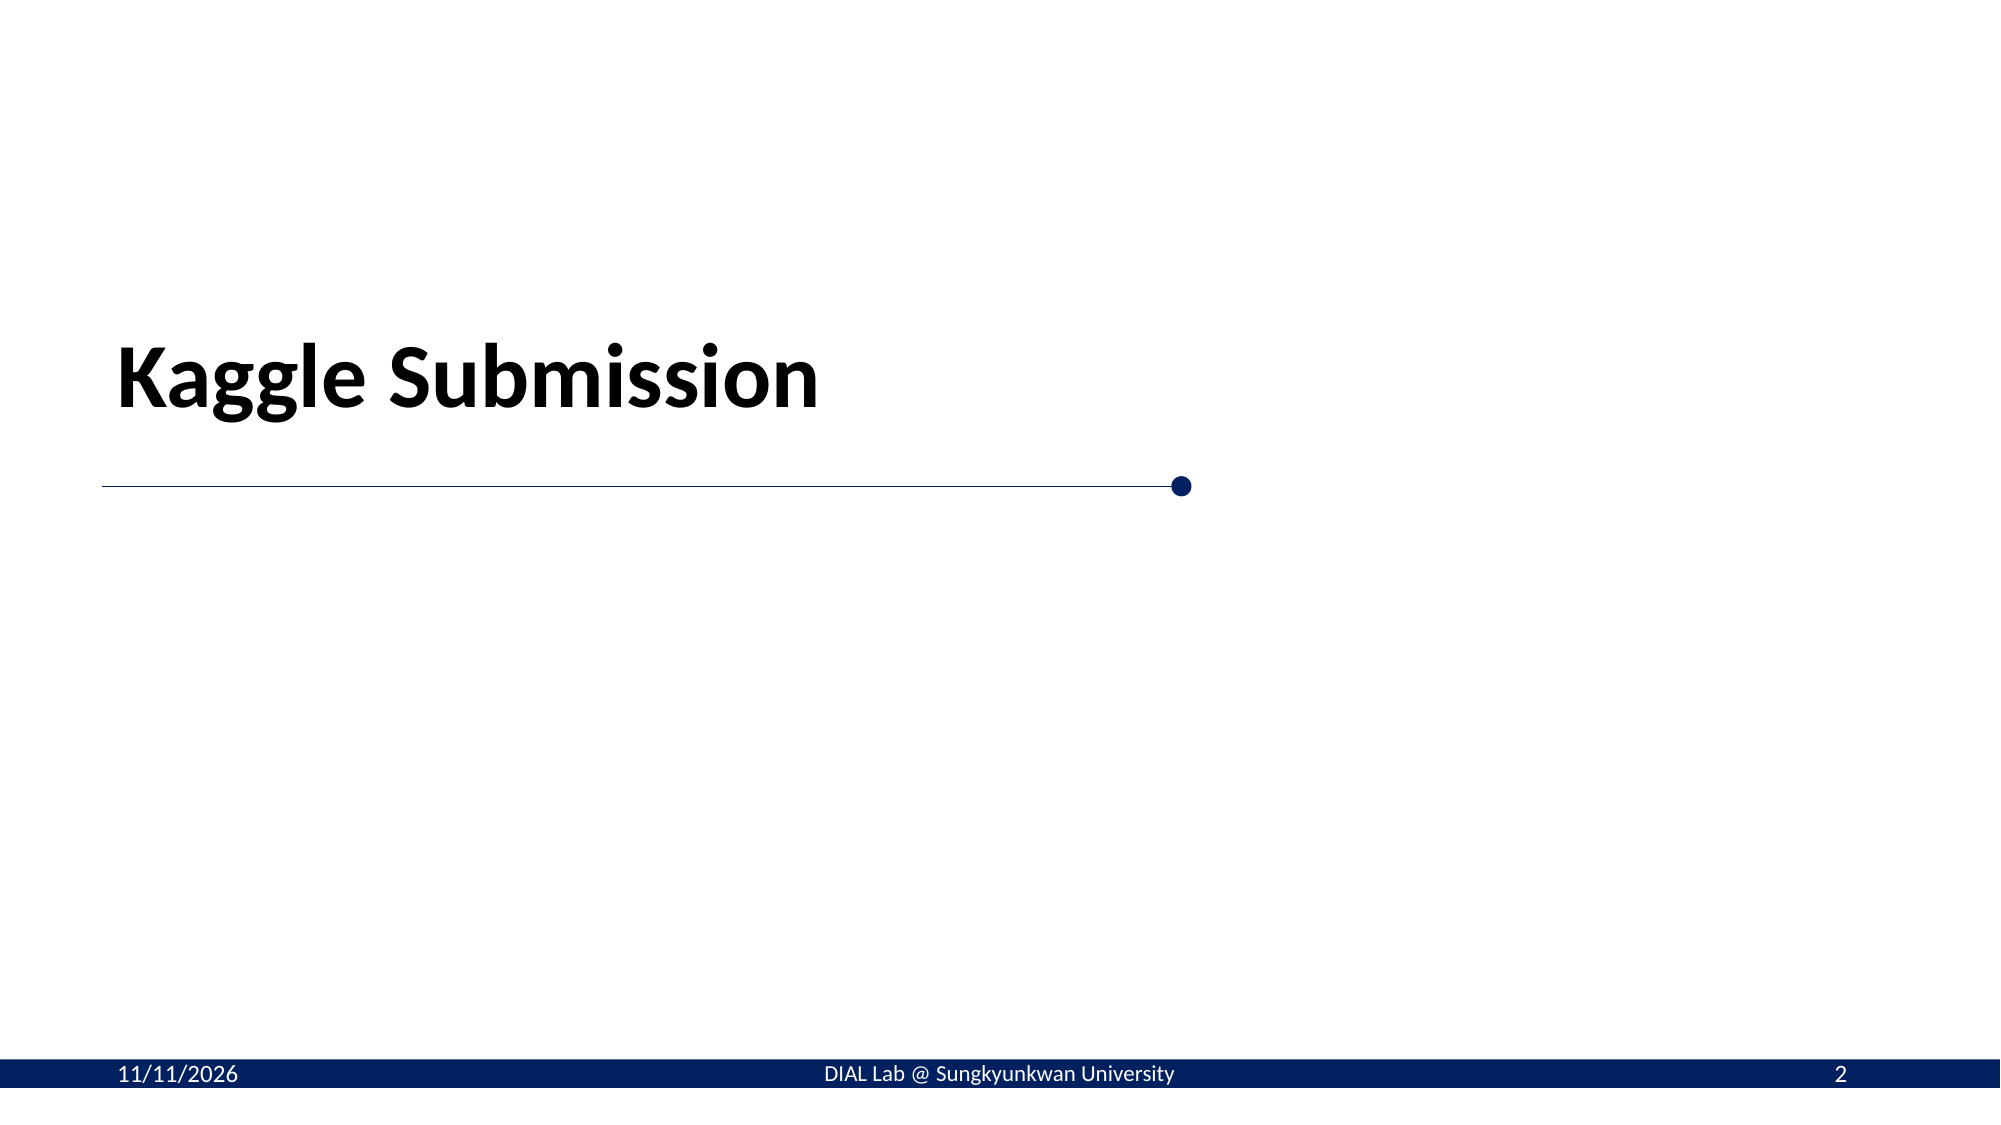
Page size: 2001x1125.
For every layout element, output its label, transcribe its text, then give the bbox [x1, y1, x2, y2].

title Kaggle Submission [102, 268, 1828, 487]
slide_number 2020. 6. 9. [102, 1042, 553, 1103]
